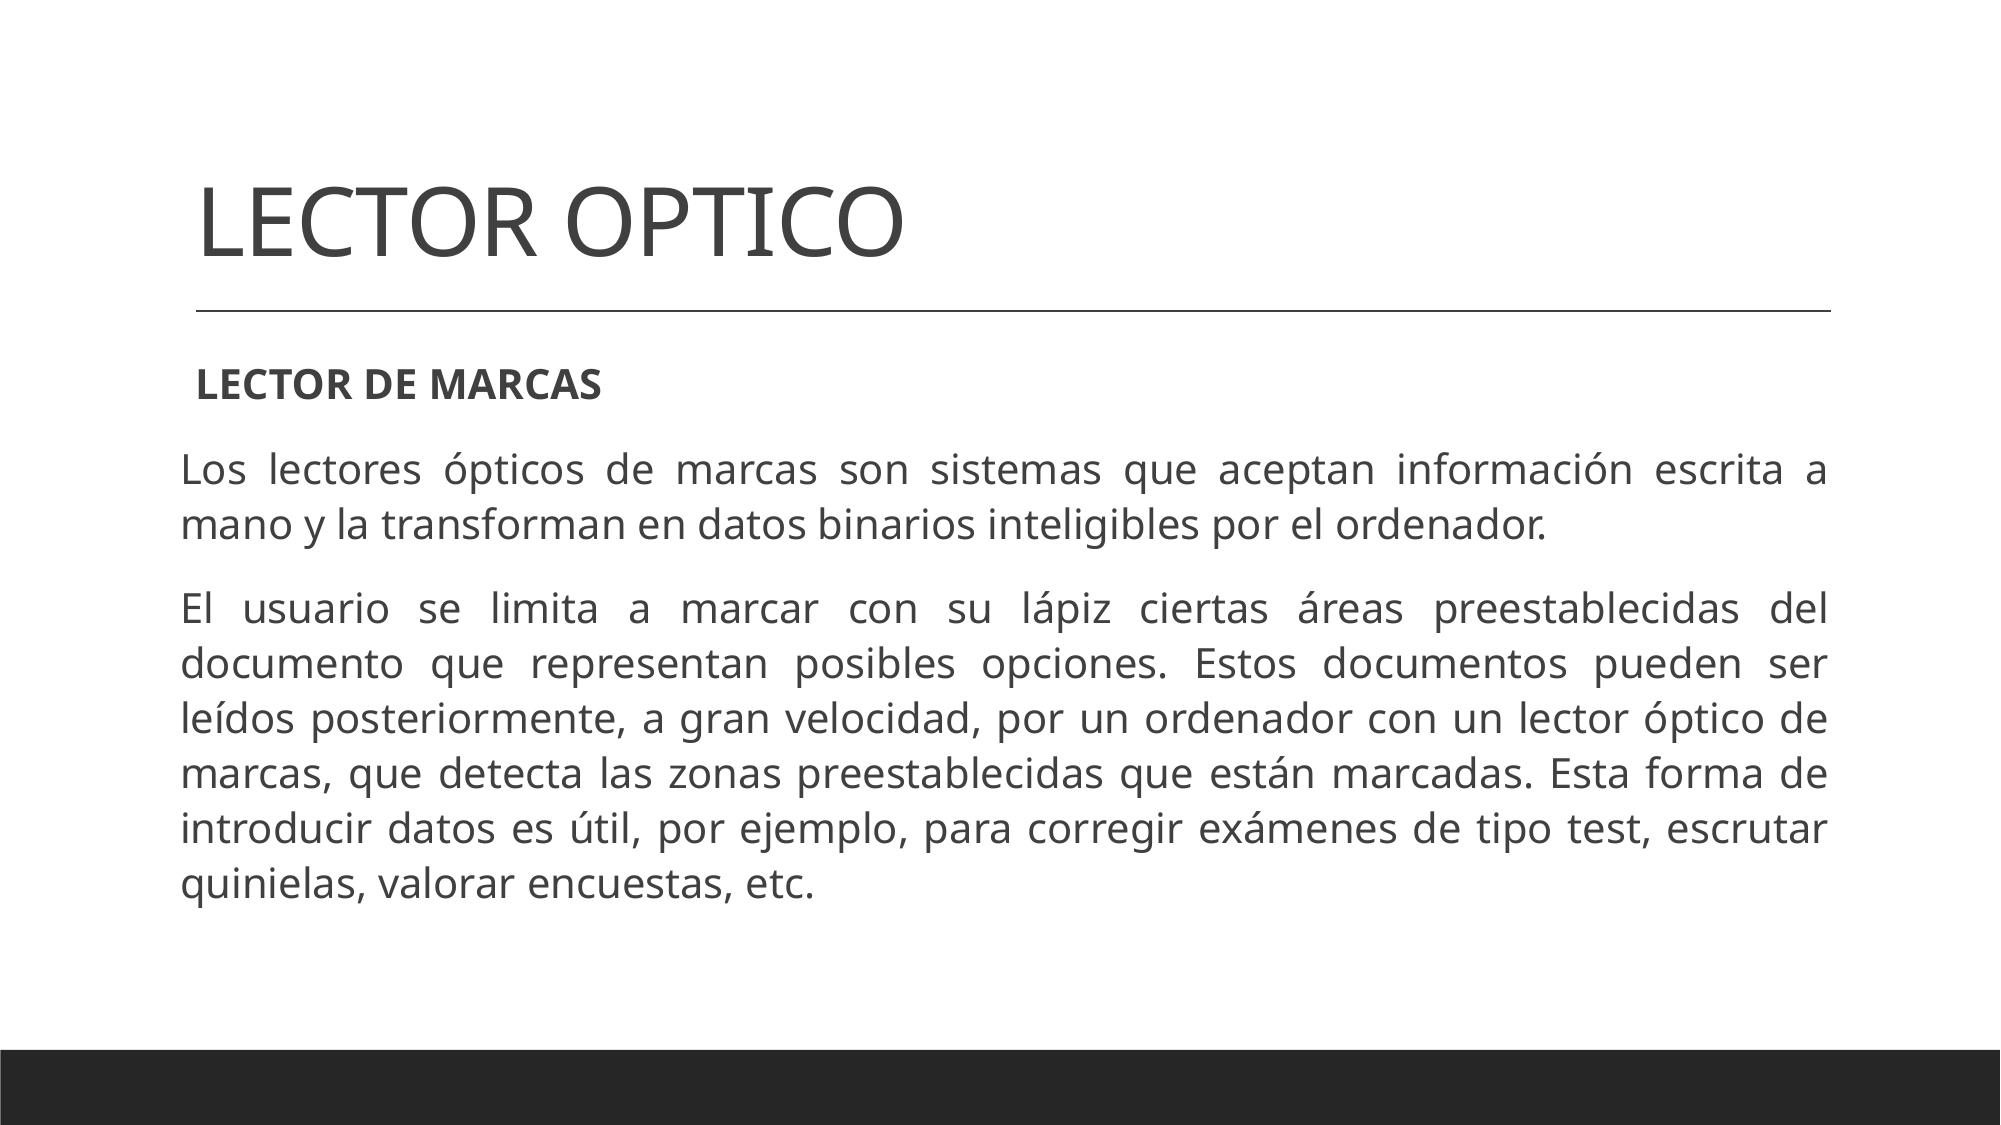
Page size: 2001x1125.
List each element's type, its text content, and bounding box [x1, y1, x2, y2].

list LECTOR DE MARCAS Los lectores ópticos de marcas son sistemas que aceptan información escrita a mano y la transforman en datos binarios inteligibles por el ordenador. El usuario se limita a marcar con su lápiz ciertas áreas preestablecidas del documento que representan posibles opciones. Estos documentos pueden ser leídos posteriormente, a gran velocidad, por un ordenador con un lector óptico de marcas, que detecta las zonas preestablecidas que están marcadas. Esta forma de introducir datos es útil, por ejemplo, para corregir exámenes de tipo test, escrutar quinielas, valorar encuestas, etc. [180, 345, 1830, 963]
title LECTOR OPTICO [180, 47, 1830, 285]
